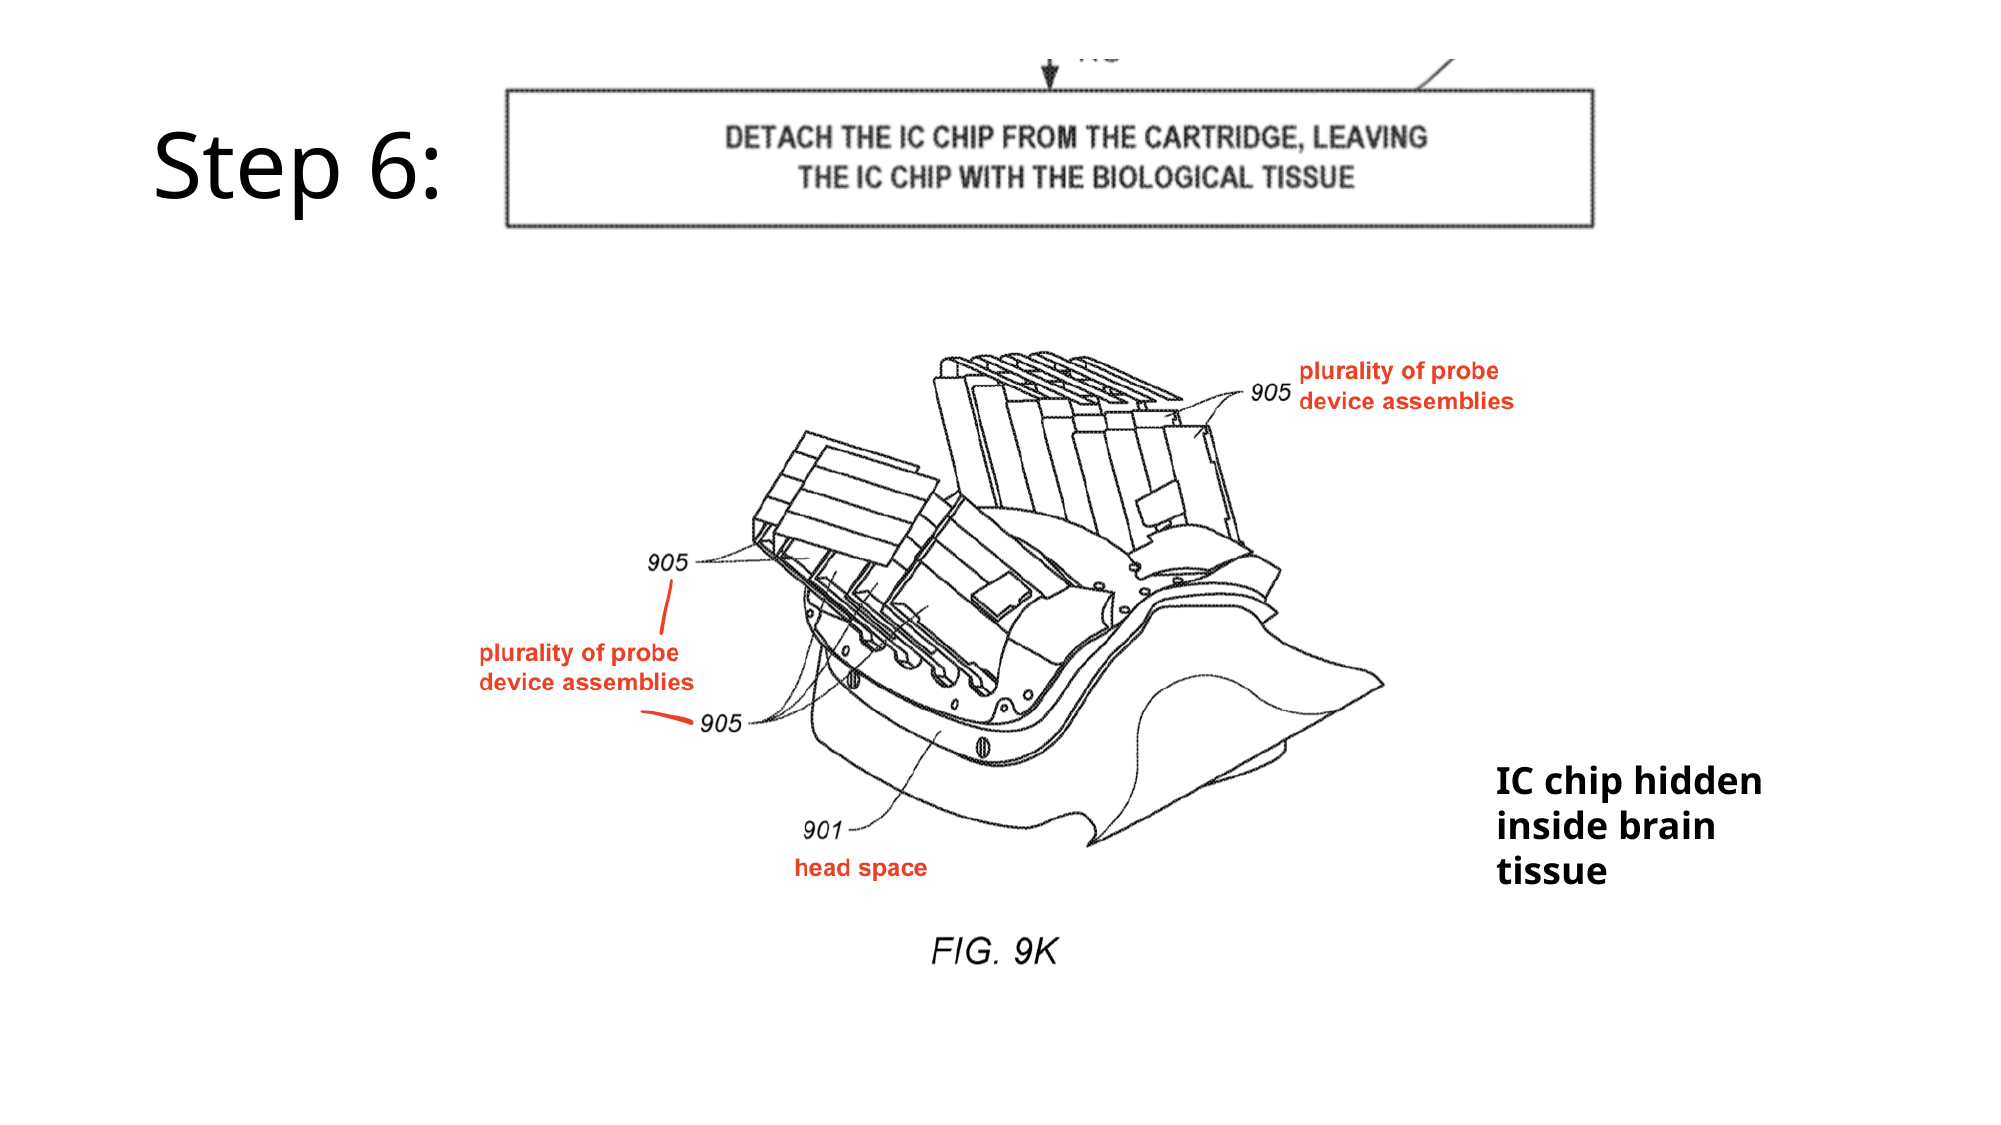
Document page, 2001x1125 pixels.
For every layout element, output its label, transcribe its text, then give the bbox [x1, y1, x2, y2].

title Step 6: [137, 59, 1863, 278]
picture [470, 59, 1693, 239]
picture [439, 298, 1561, 1014]
text_box IC chip hidden inside brain tissue [1561, 749, 1790, 900]
